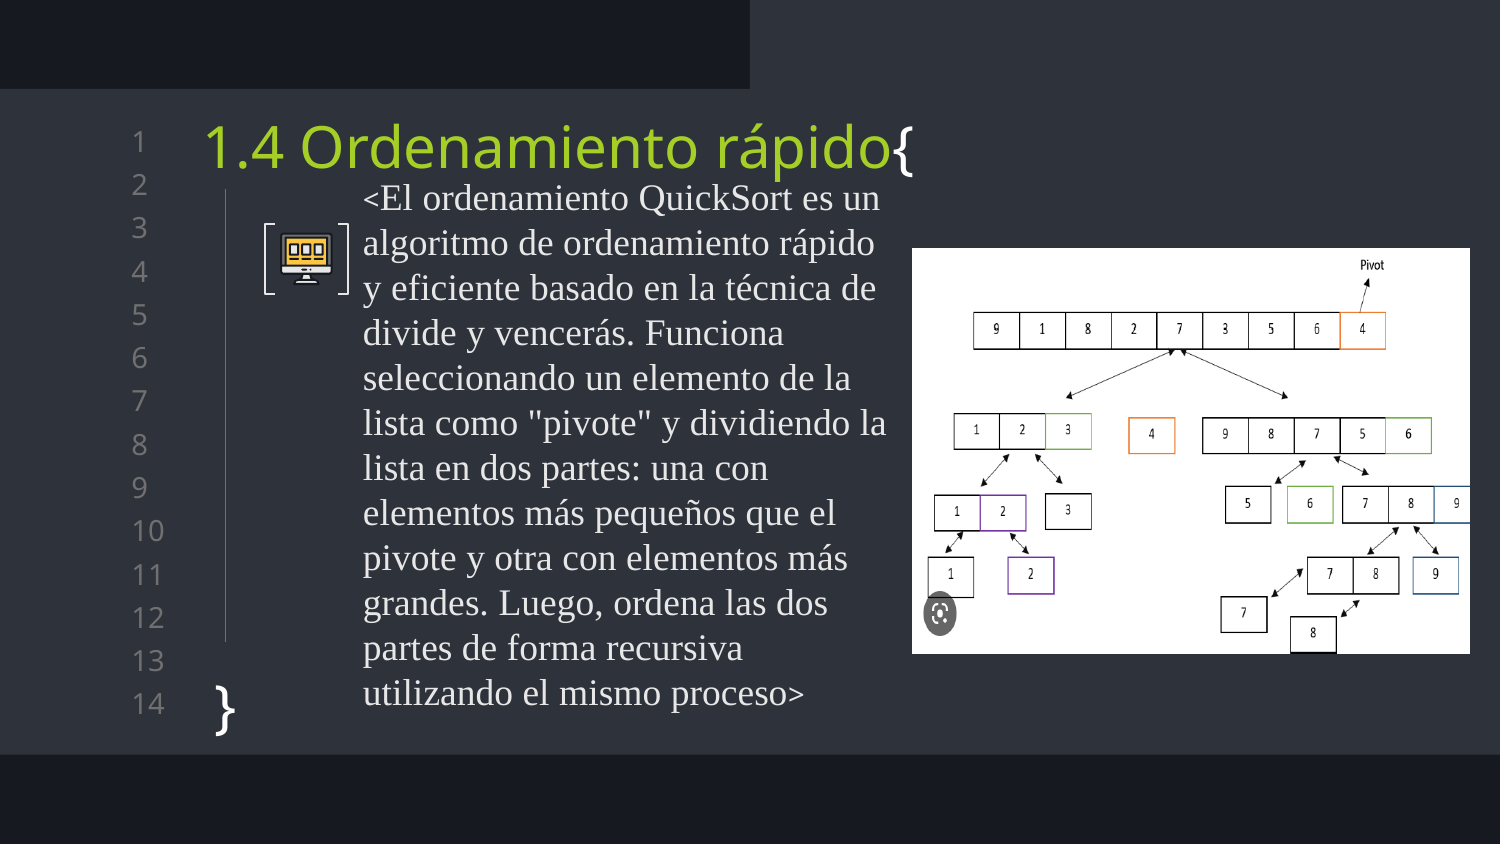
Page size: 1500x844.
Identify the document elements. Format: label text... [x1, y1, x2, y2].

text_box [273, 223, 349, 295]
title 1.4 Ordenamiento rápido{ [187, 101, 1289, 189]
picture [912, 248, 1470, 655]
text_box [183, 188, 268, 844]
subtitle <El ordenamiento QuickSort es un algoritmo de ordenamiento rápido y eficiente basado en la técnica de divide y vencerás. Funciona seleccionando un elemento de la lista como "pivote" y dividiendo la lista en dos partes: una con elementos más pequeños que el pivote y otra con elementos más grandes. Luego, ordena las dos partes de forma recursiva utilizando el mismo proceso> [347, 212, 905, 674]
